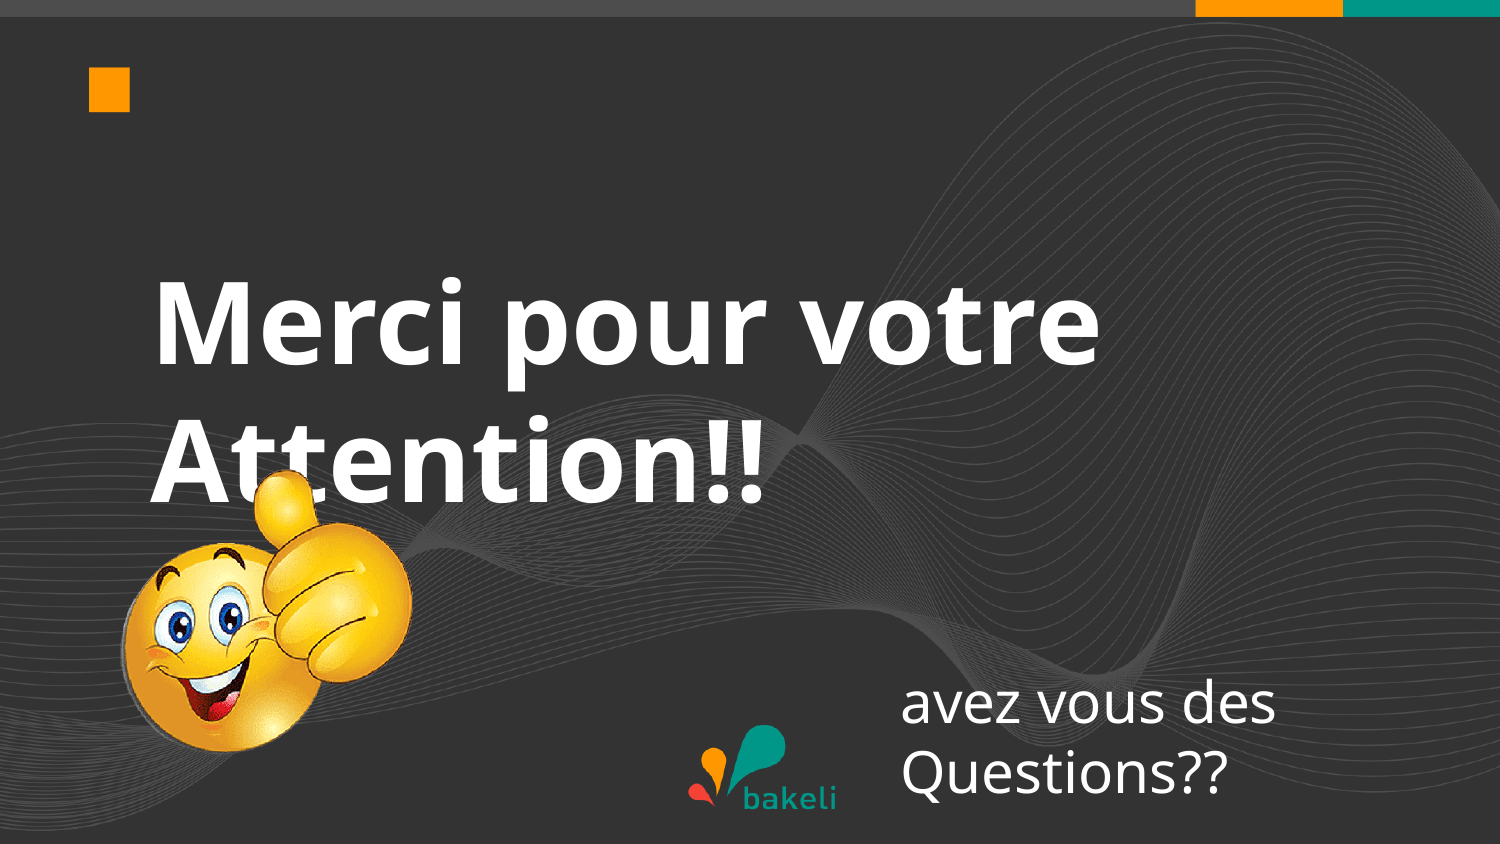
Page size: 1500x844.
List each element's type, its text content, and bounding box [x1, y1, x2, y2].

title Merci pour votre Attention!! avez vous des Questions?? [135, 234, 1388, 493]
picture [0, 0, 1500, 844]
